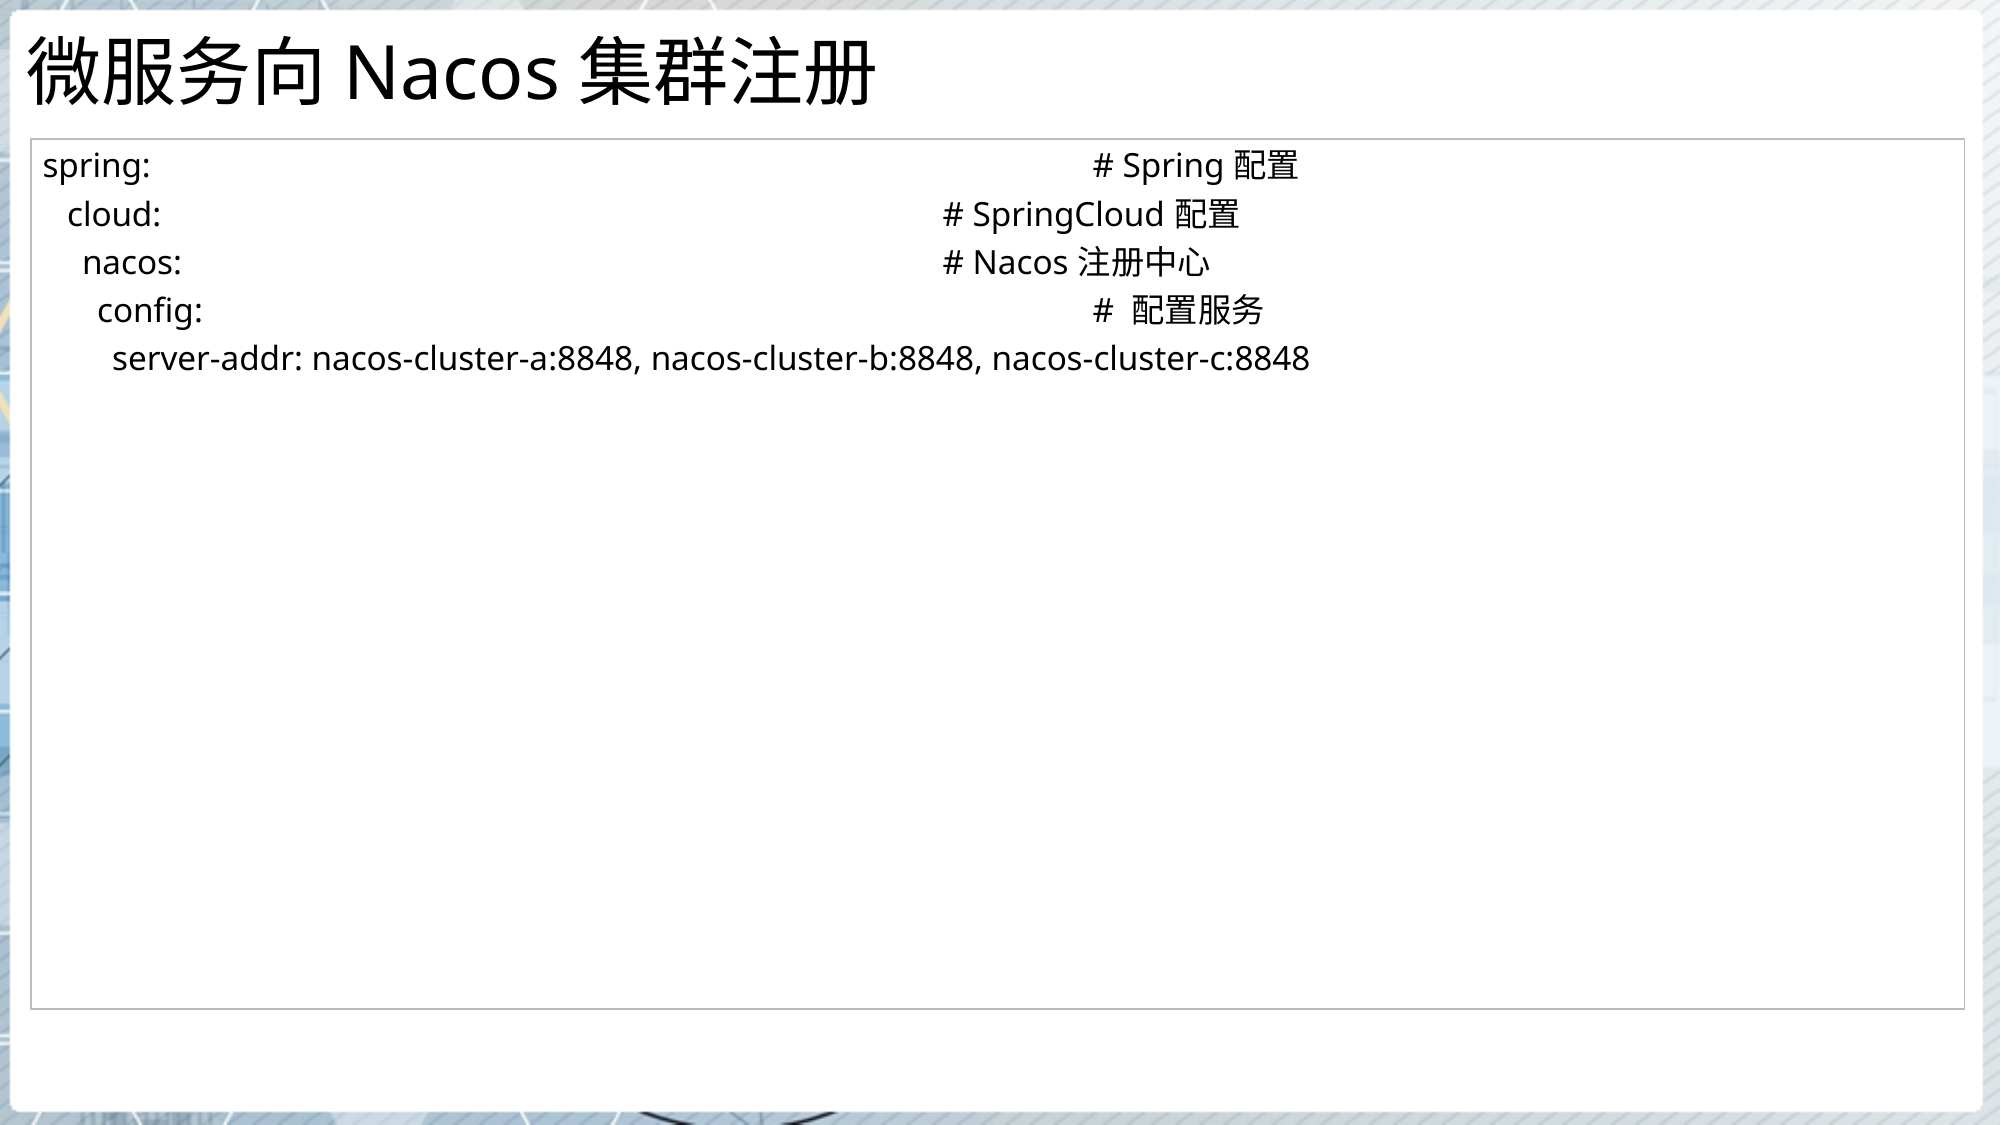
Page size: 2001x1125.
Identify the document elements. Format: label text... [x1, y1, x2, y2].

picture [0, 0, 2000, 1125]
title 微服务向Nacos集群注册 [11, 11, 1983, 140]
table_header spring: # Spring配置 cloud: # SpringCloud配置 nacos: # Nacos注册中心 config: # 配置服务 server-addr: nacos-cluster-a:8848, nacos-cluster-b:8848, nacos-cluster-c:8848 [32, 140, 1964, 1008]
